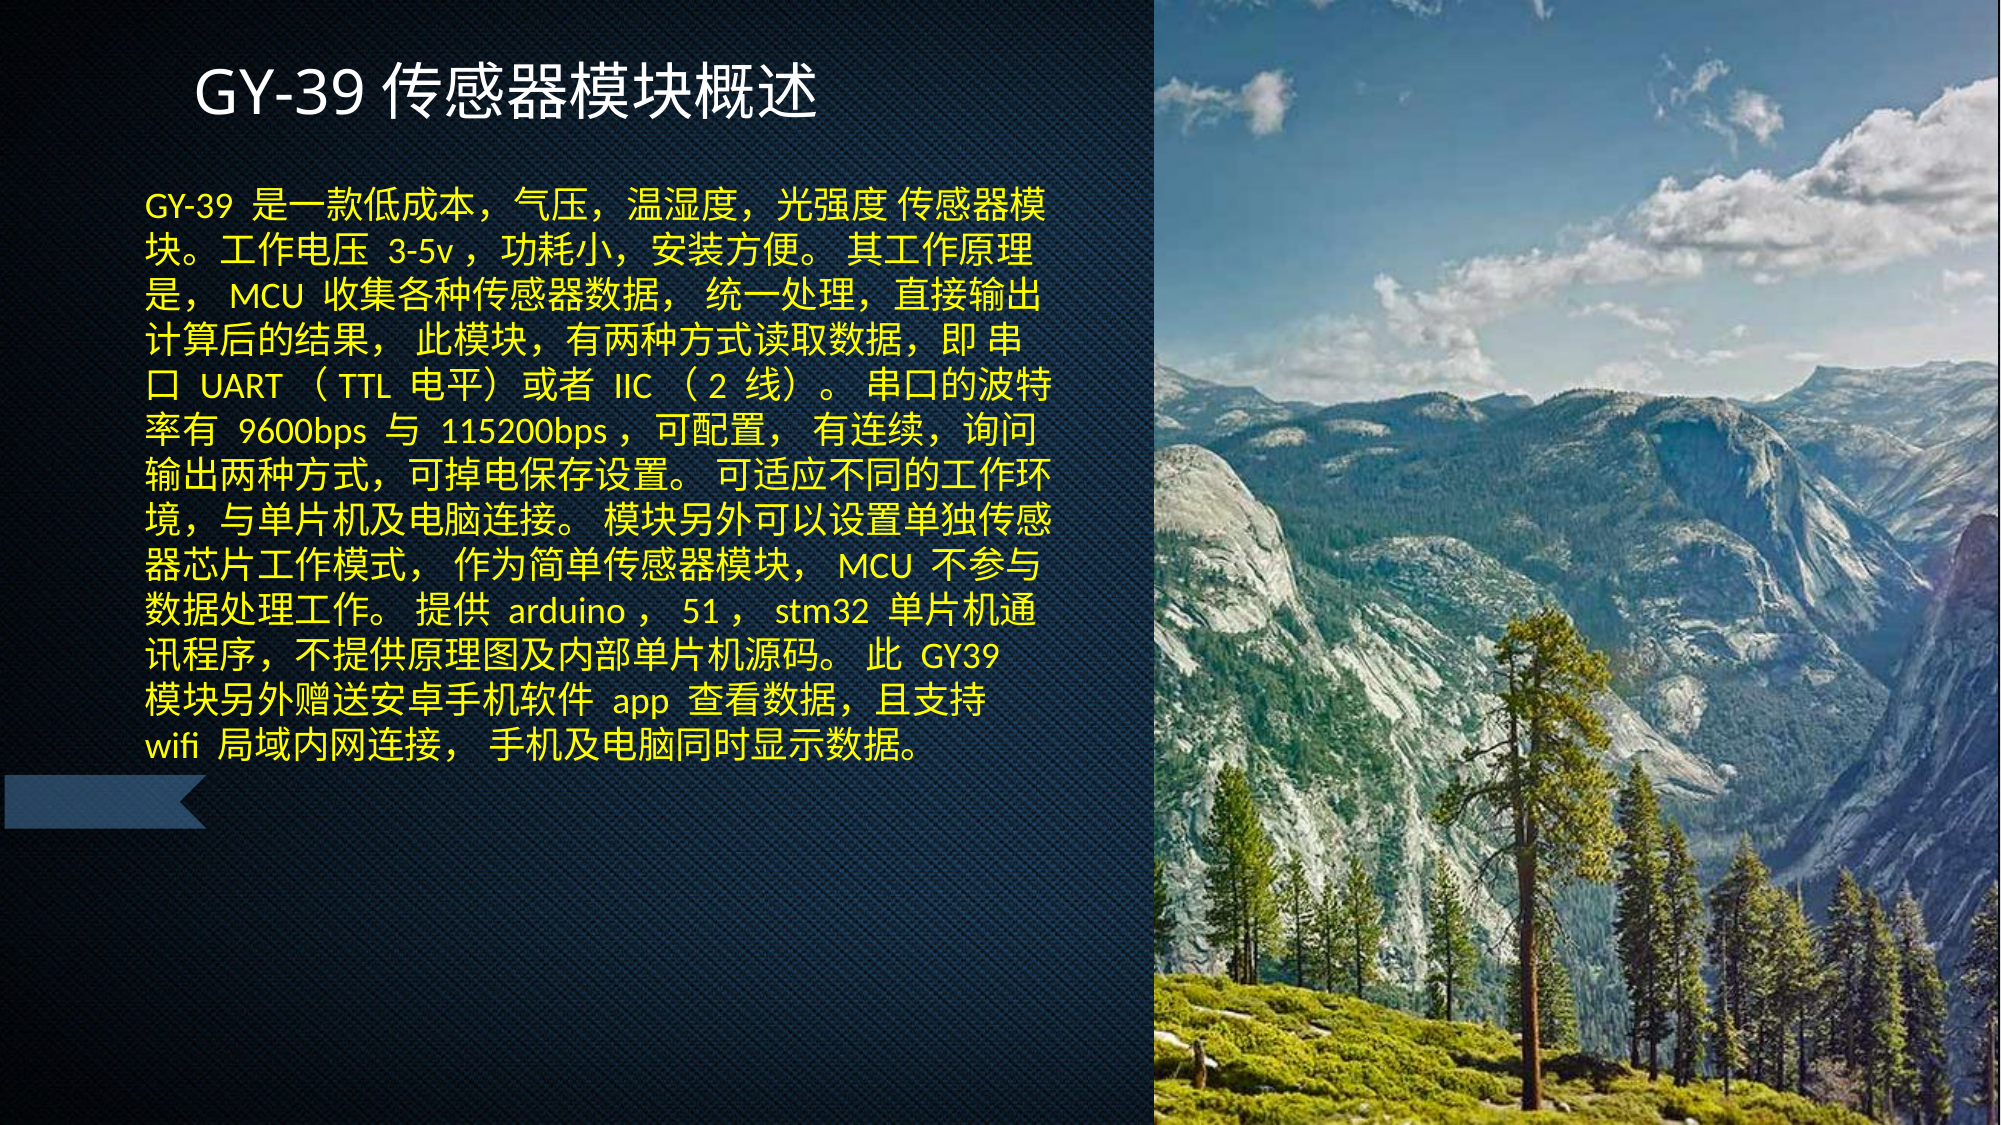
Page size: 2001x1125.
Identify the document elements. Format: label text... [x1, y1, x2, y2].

text_box GY-39 是一款低成本，气压，温湿度，光强度 传感器模块。工作电压 3-5v，功耗小，安装方便。 其工作原理是，MCU 收集各种传感器数据， 统一处理，直接输出计算后的结果， 此模块，有两种方式读取数据，即 串口 UART（TTL 电平）或者 IIC（2 线）。 串口的波特率有 9600bps 与 115200bps，可配置， 有连续，询问输出两种方式，可掉电保存设置。 可适应不同的工作环境，与单片机及电脑连接。 模块另外可以设置单独传感器芯片工作模式， 作为简单传感器模块，MCU 不参与数据处理工作。 提供 arduino，51，stm32 单片机通讯程序，不提供原理图及内部单片机源码。 此 GY39 模块另外赠送安卓手机软件 app 查看数据，且支持 wifi 局域内网连接， 手机及电脑同时显示数据。 [129, 173, 1069, 773]
text_box GY-39传感器模块概述 [179, 44, 894, 135]
text_box [3, 773, 210, 830]
picture [0, 0, 2001, 1125]
